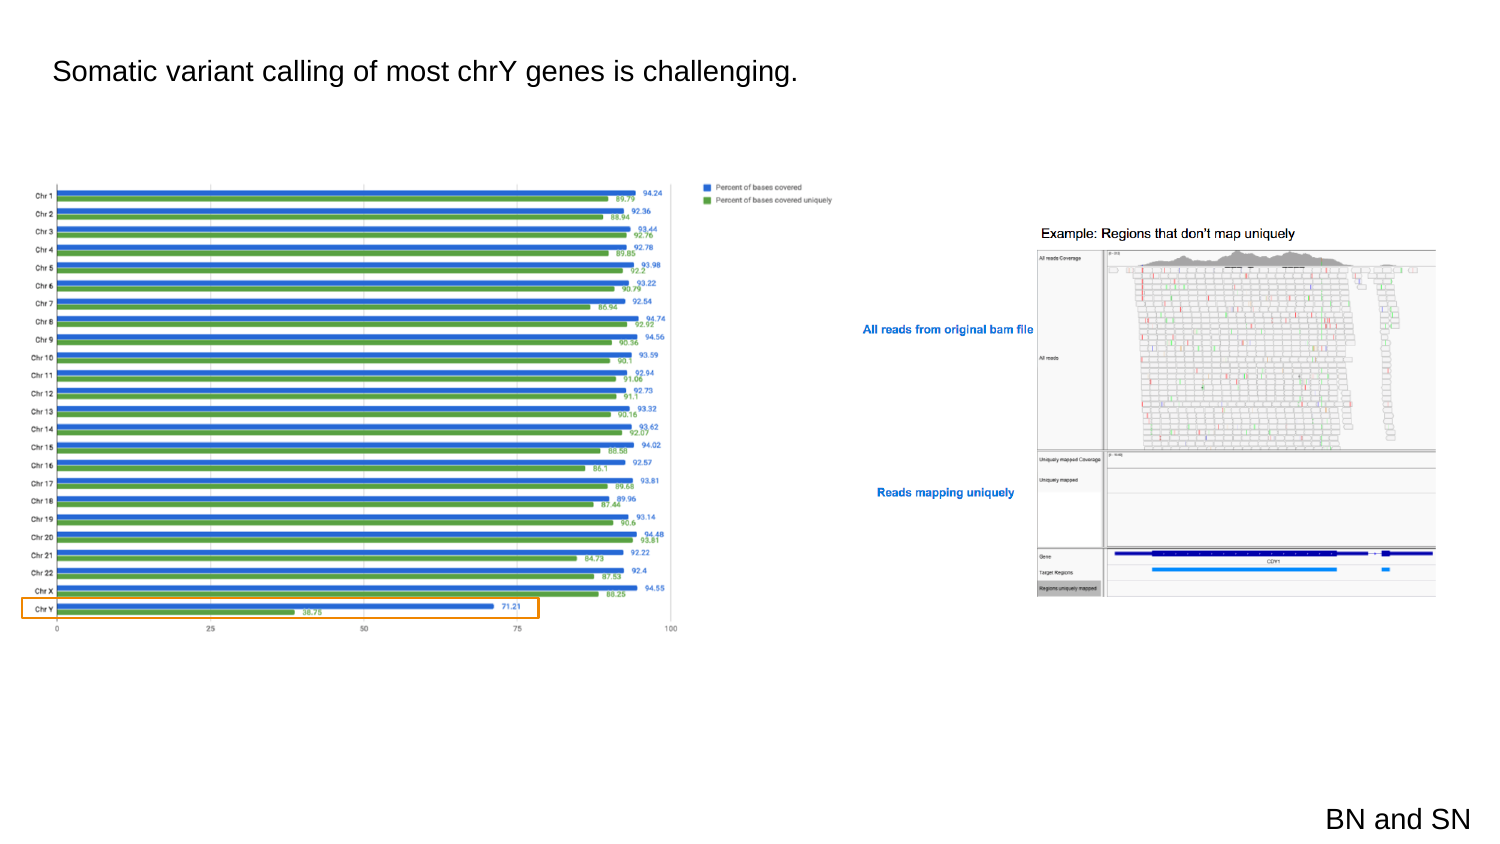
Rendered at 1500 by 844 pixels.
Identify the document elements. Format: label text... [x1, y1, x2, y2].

text_box BN and SN [1310, 793, 1500, 843]
picture [21, 165, 838, 638]
text_box Somatic variant calling of most chrY genes is challenging. [37, 45, 1137, 95]
picture [850, 215, 1479, 602]
